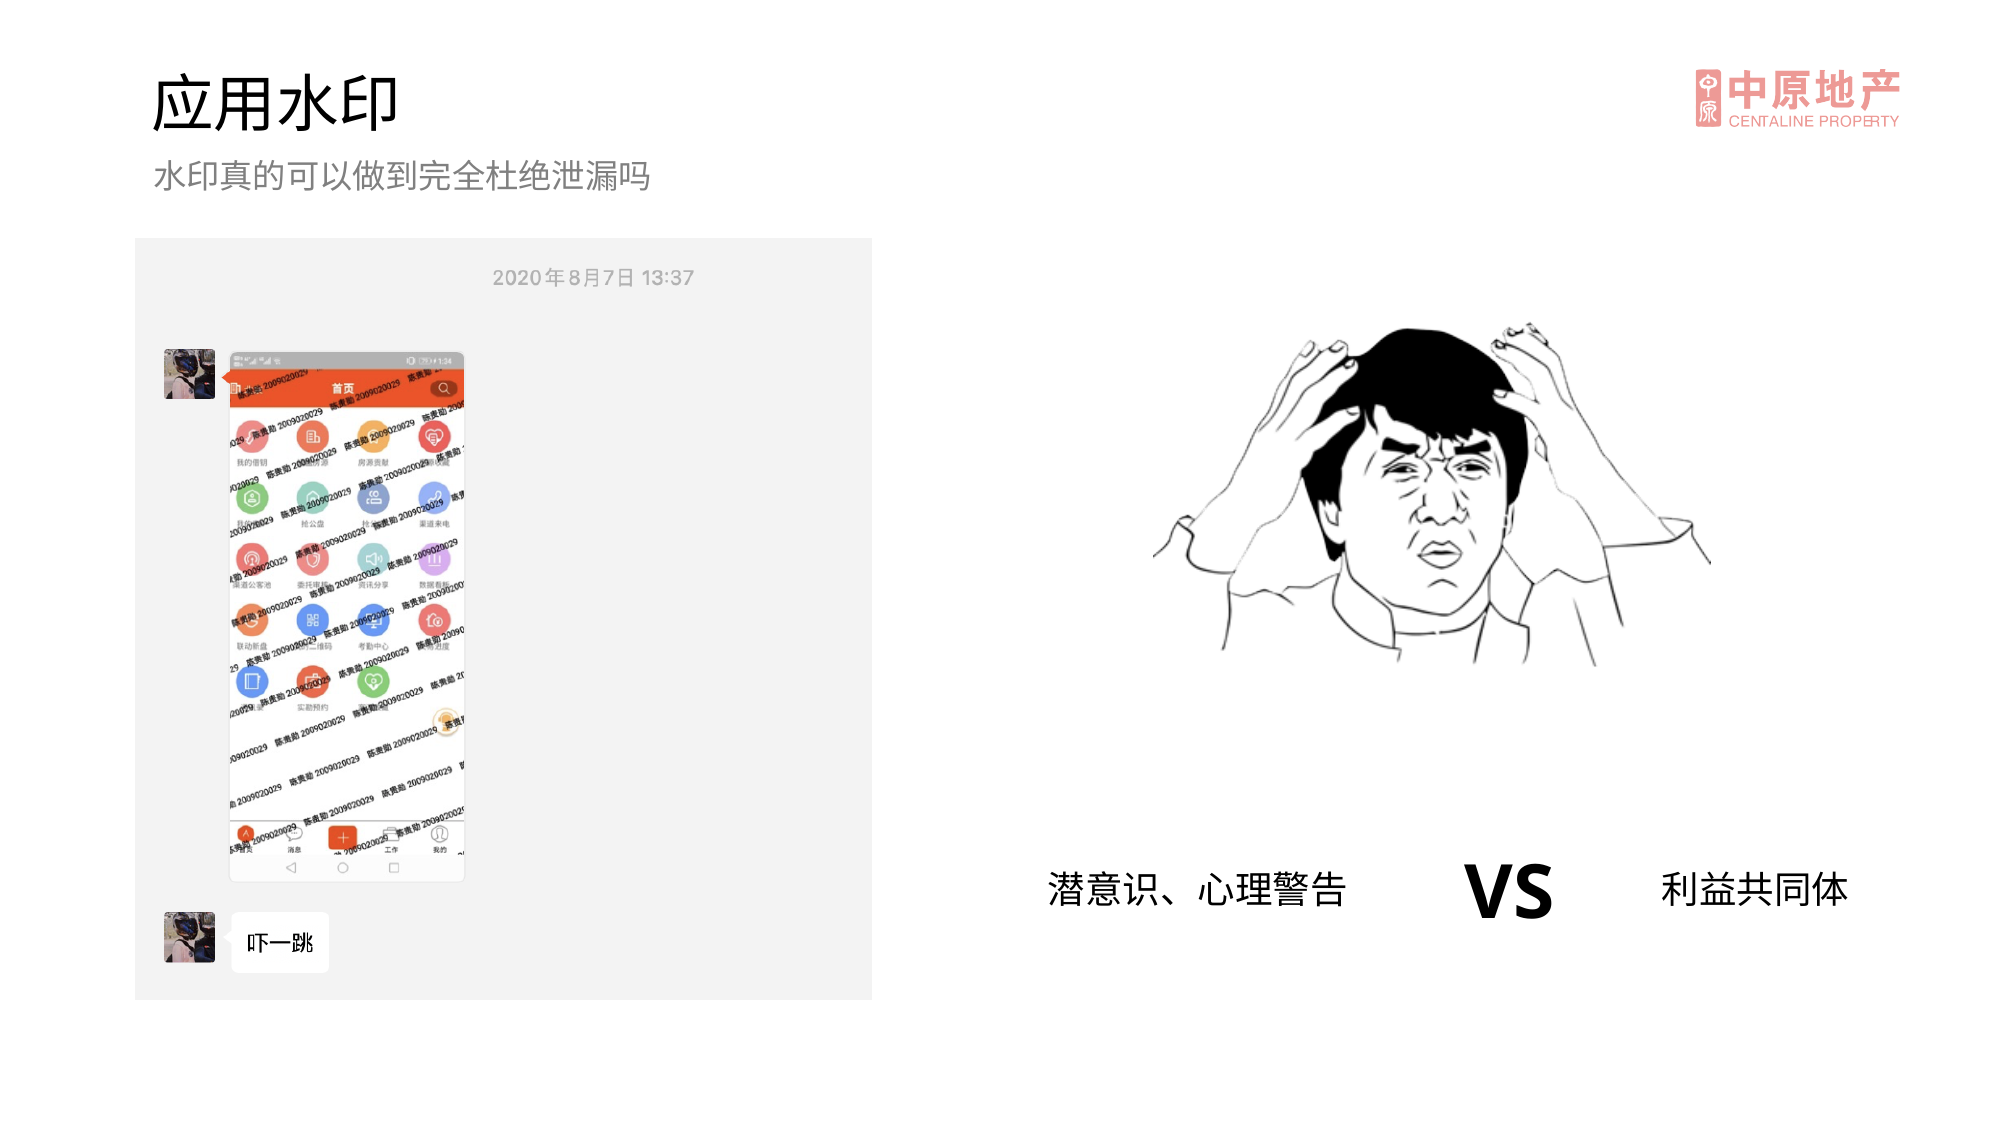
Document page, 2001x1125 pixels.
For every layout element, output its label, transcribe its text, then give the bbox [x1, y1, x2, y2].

picture [135, 238, 872, 1001]
picture [1153, 314, 1711, 672]
text_box 潜意识、心理警告 [1032, 859, 1363, 919]
text_box 水印真的可以做到完全杜绝泄漏吗 [138, 147, 668, 203]
text_box [1695, 68, 1900, 128]
text_box VS [1450, 836, 1570, 942]
text_box 应用水印 [136, 56, 417, 147]
text_box 利益共同体 [1646, 859, 1865, 919]
